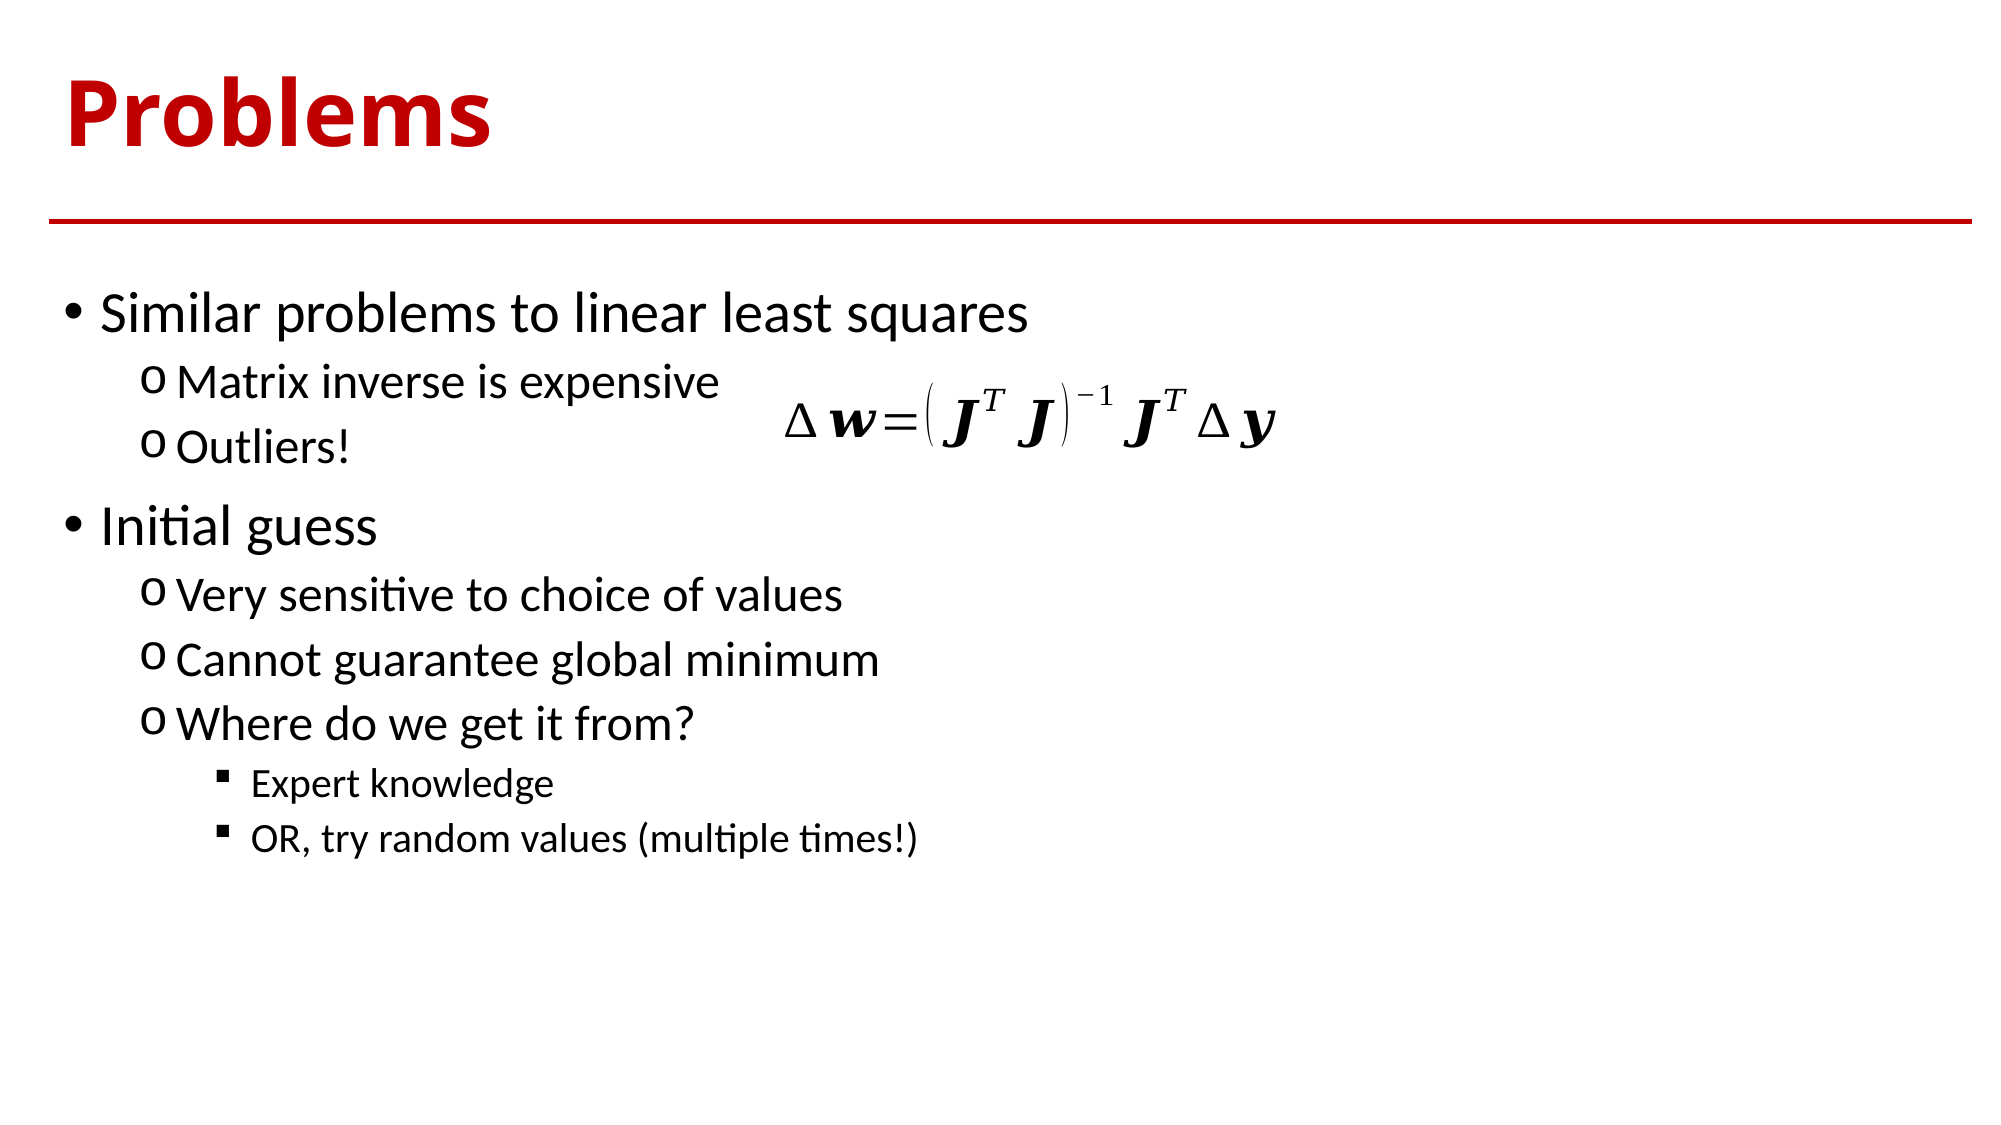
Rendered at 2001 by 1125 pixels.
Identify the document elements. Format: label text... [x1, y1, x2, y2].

title Problems [48, 41, 1972, 192]
list Similar problems to linear least squares Matrix inverse is expensive Outliers! Initial guess Very sensitive to choice of values Cannot guarantee global minimum Where do we get it from? Expert knowledge OR, try random values (multiple times!) [48, 275, 1972, 1000]
